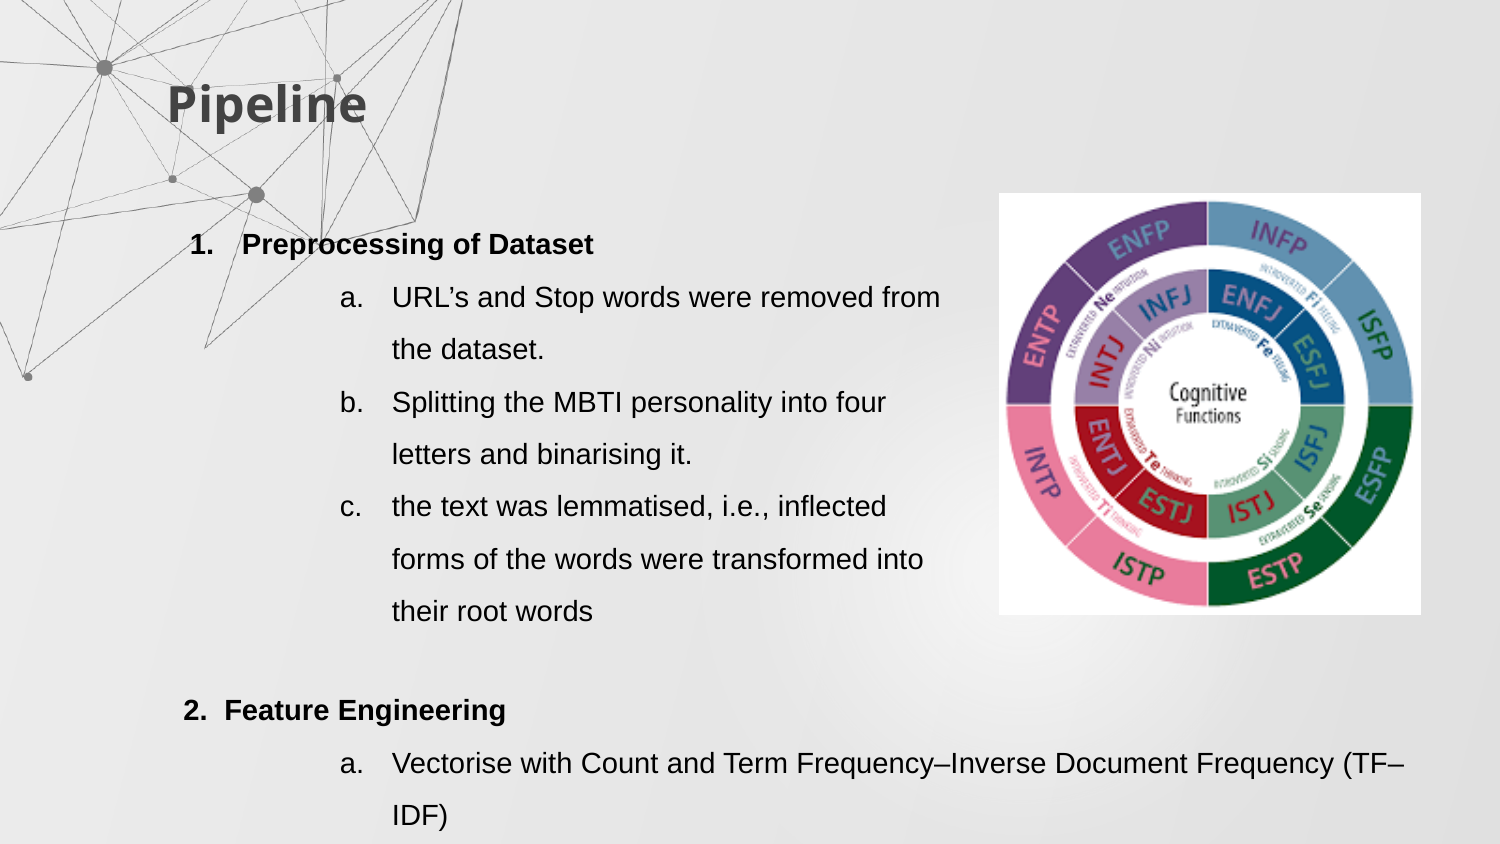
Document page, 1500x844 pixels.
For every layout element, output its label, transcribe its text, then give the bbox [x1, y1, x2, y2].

text_box 2. Feature Engineering Vectorise with Count and Term Frequency–Inverse Document Frequency (TF–IDF) [151, 659, 1476, 844]
title Pipeline [151, 25, 1348, 181]
picture [0, 0, 1500, 844]
text_box Preprocessing of Dataset URL’s and Stop words were removed from the dataset. Splitting the MBTI personality into four letters and binarising it. the text was lemmatised, i.e., inflected forms of the words were transformed into their root words [151, 193, 972, 659]
